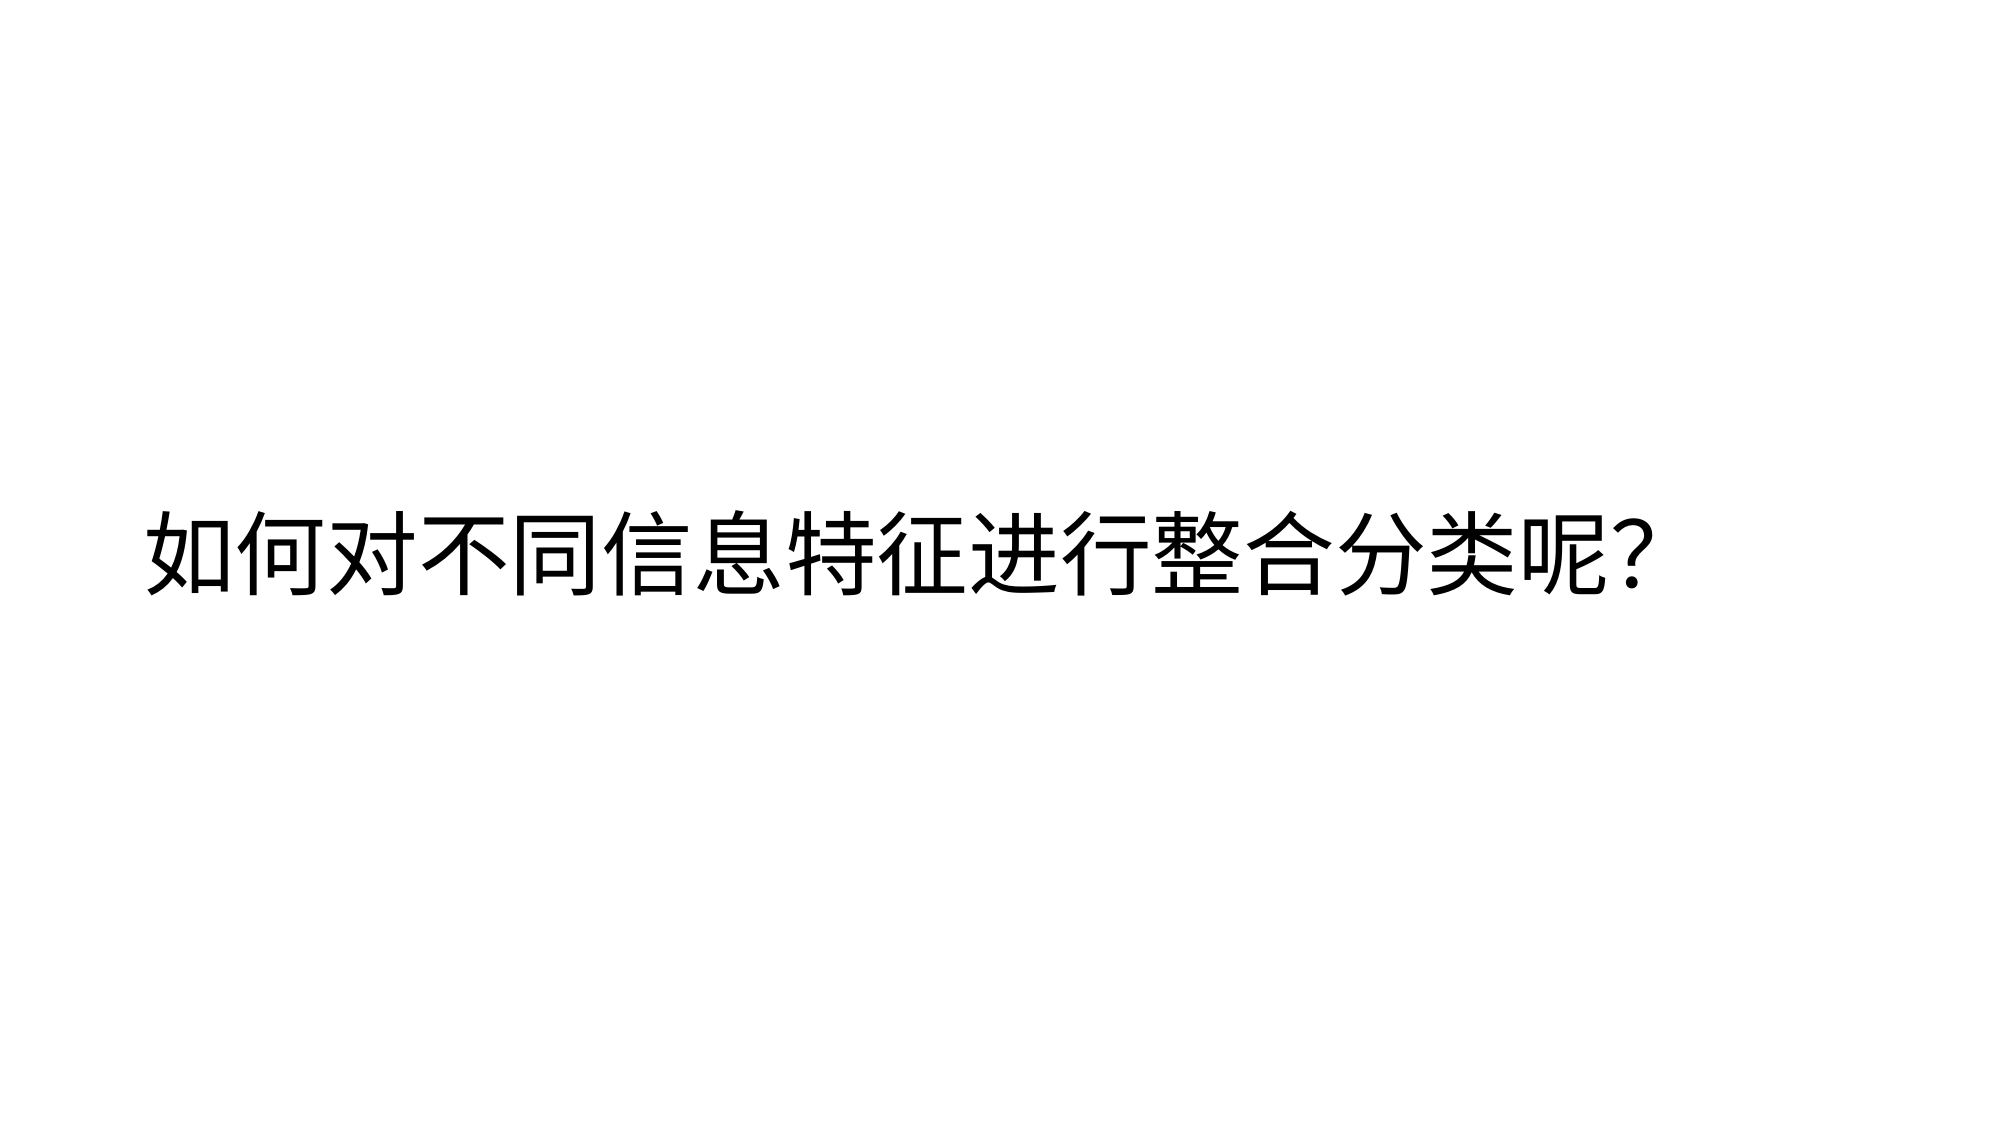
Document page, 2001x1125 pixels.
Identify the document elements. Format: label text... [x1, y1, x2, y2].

title 如何对不同信息特征进行整合分类呢？ [128, 450, 1854, 668]
